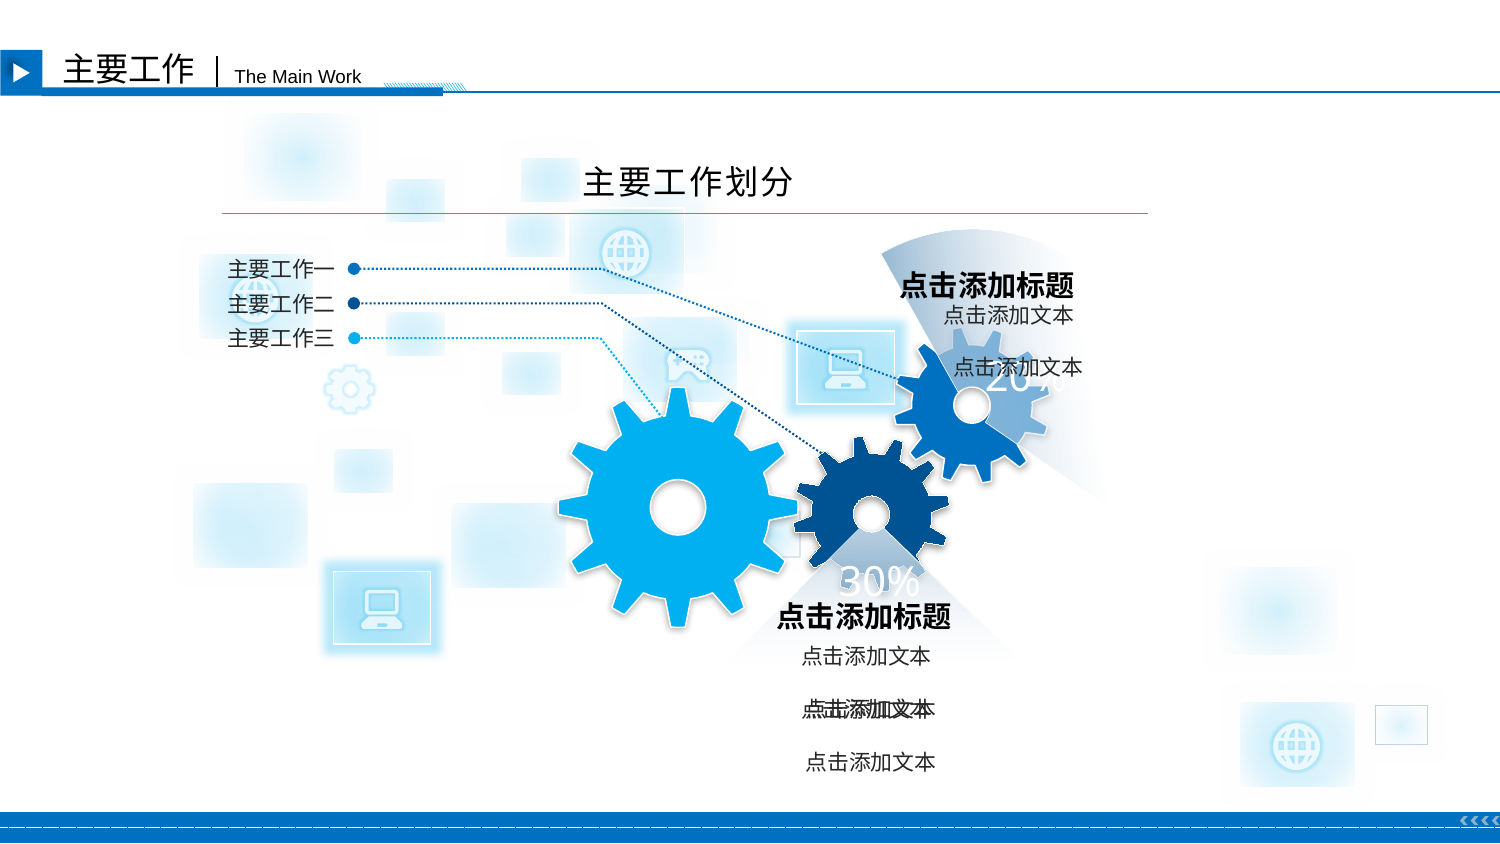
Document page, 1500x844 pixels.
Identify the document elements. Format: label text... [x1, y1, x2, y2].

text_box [789, 227, 1148, 595]
text_box [351, 297, 606, 390]
text_box 主要工作一 [206, 248, 351, 282]
text_box 主要工作三 [206, 317, 351, 359]
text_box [611, 256, 1132, 777]
text_box 主要工作划分 [567, 154, 810, 209]
text_box 主要工作二 [206, 282, 351, 317]
text_box [351, 332, 606, 409]
text_box [351, 262, 606, 323]
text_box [0, 40, 1500, 97]
text_box [557, 440, 606, 575]
